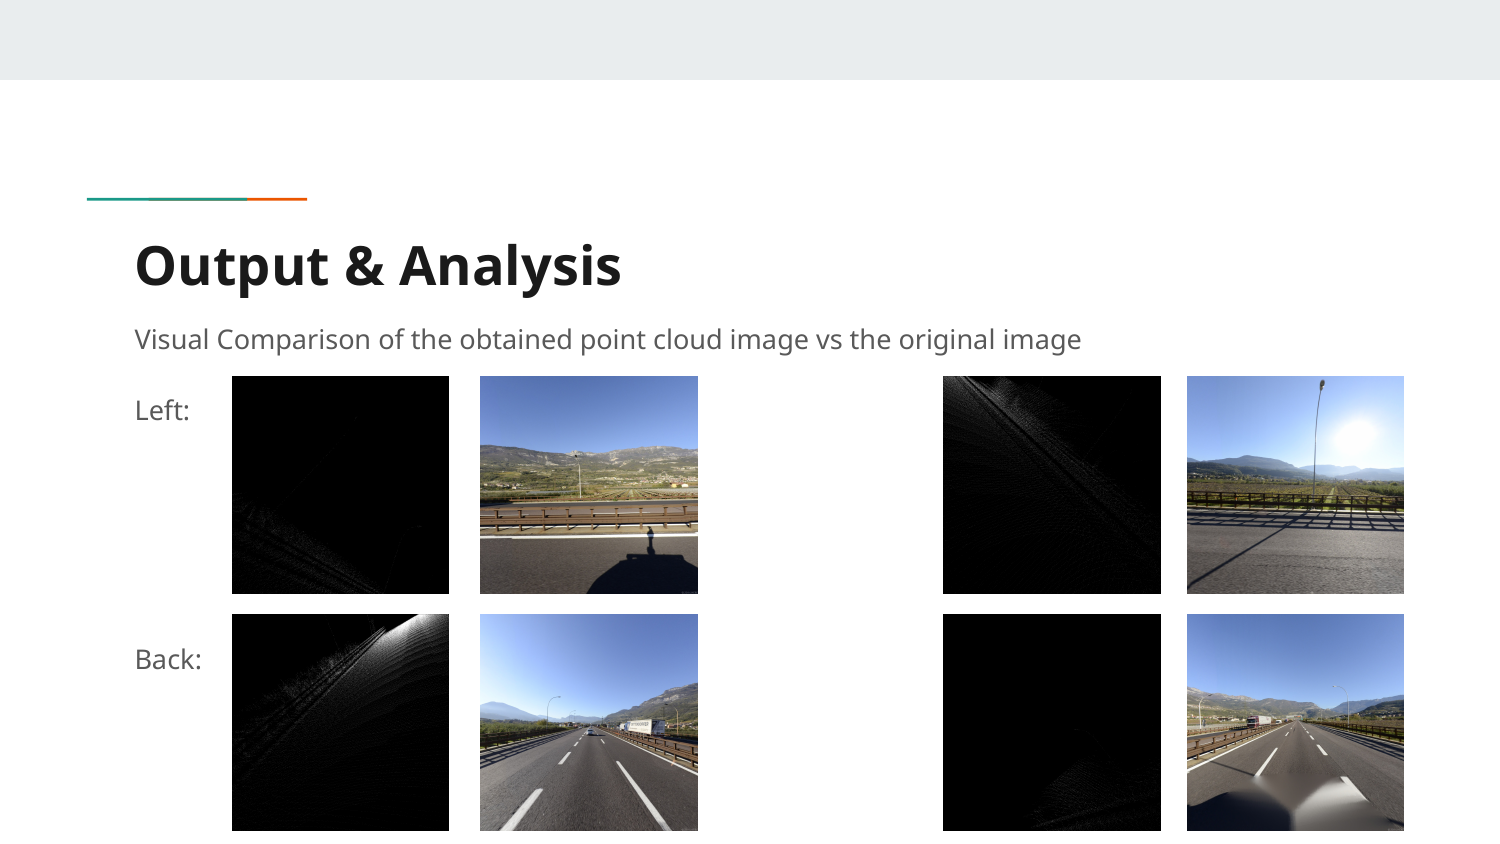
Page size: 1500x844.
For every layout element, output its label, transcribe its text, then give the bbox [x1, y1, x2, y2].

picture [480, 376, 698, 594]
picture [1186, 376, 1404, 594]
list Visual Comparison of the obtained point cloud image vs the original image Left: Right: Back: Front: [119, 302, 1381, 734]
picture [943, 376, 1161, 594]
picture [480, 613, 698, 831]
picture [232, 376, 450, 594]
picture [943, 613, 1161, 831]
picture [1186, 613, 1404, 831]
picture [232, 613, 450, 831]
title Output & Analysis [119, 216, 1381, 302]
